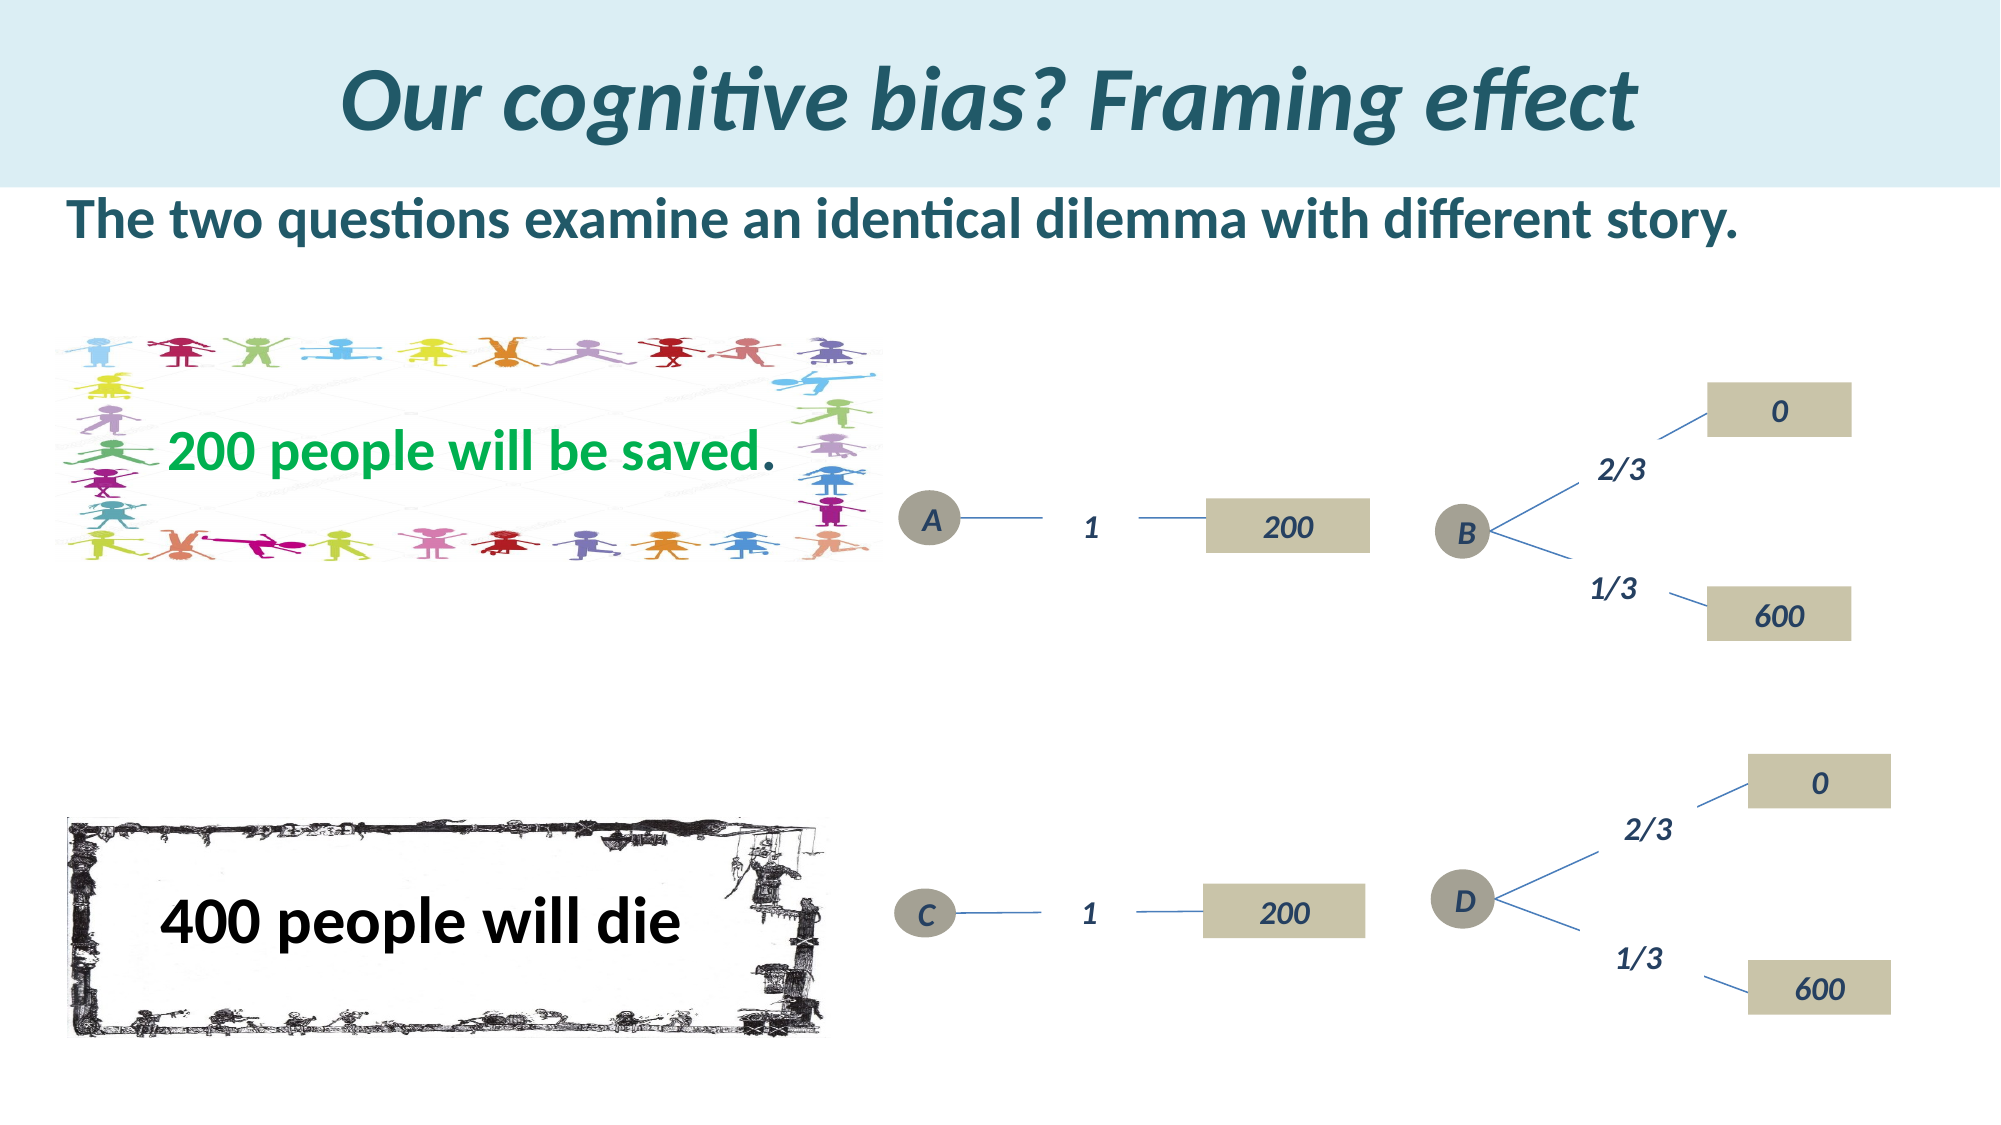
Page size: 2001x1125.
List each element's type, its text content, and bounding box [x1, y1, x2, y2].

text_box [893, 382, 1892, 1016]
text_box The two questions examine an identical dilemma with different story. [52, 172, 2000, 258]
title Our cognitive bias? Framing effect [0, 0, 2000, 188]
picture [55, 335, 883, 562]
picture [66, 817, 831, 1038]
